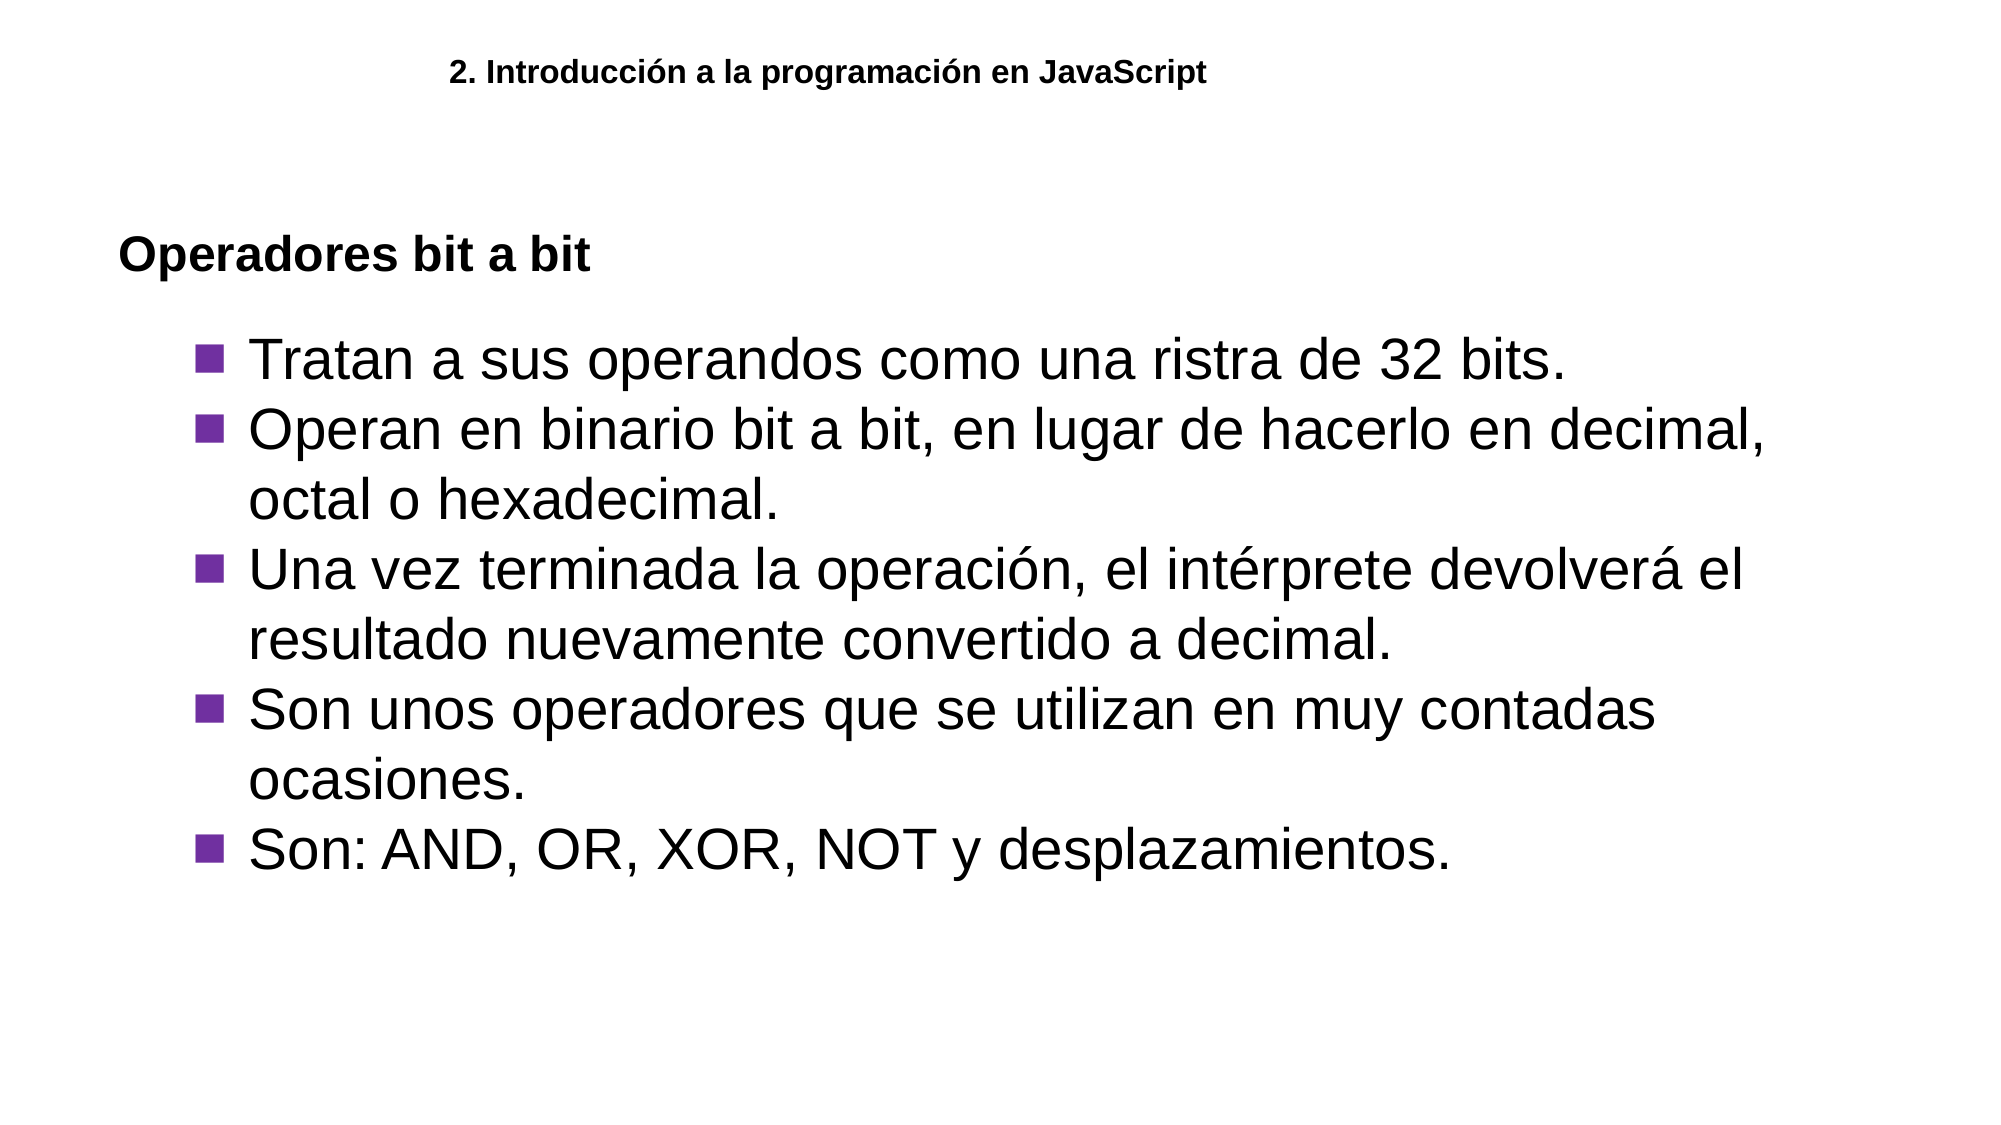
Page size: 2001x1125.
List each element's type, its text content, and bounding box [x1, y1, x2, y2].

text_box 2. Introducción a la programación en JavaScript [434, 42, 1512, 98]
text_box Operadores bit a bit [102, 212, 1901, 290]
text_box Tratan a sus operandos como una ristra de 32 bits. Operan en binario bit a bit, en lugar de hacerlo en decimal, octal o hexadecimal. Una vez terminada la operación, el intérprete devolverá el resultado nuevamente convertido a decimal. Son unos operadores que se utilizan en muy contadas ocasiones. Son: AND, OR, XOR, NOT y desplazamientos. [177, 313, 1822, 889]
